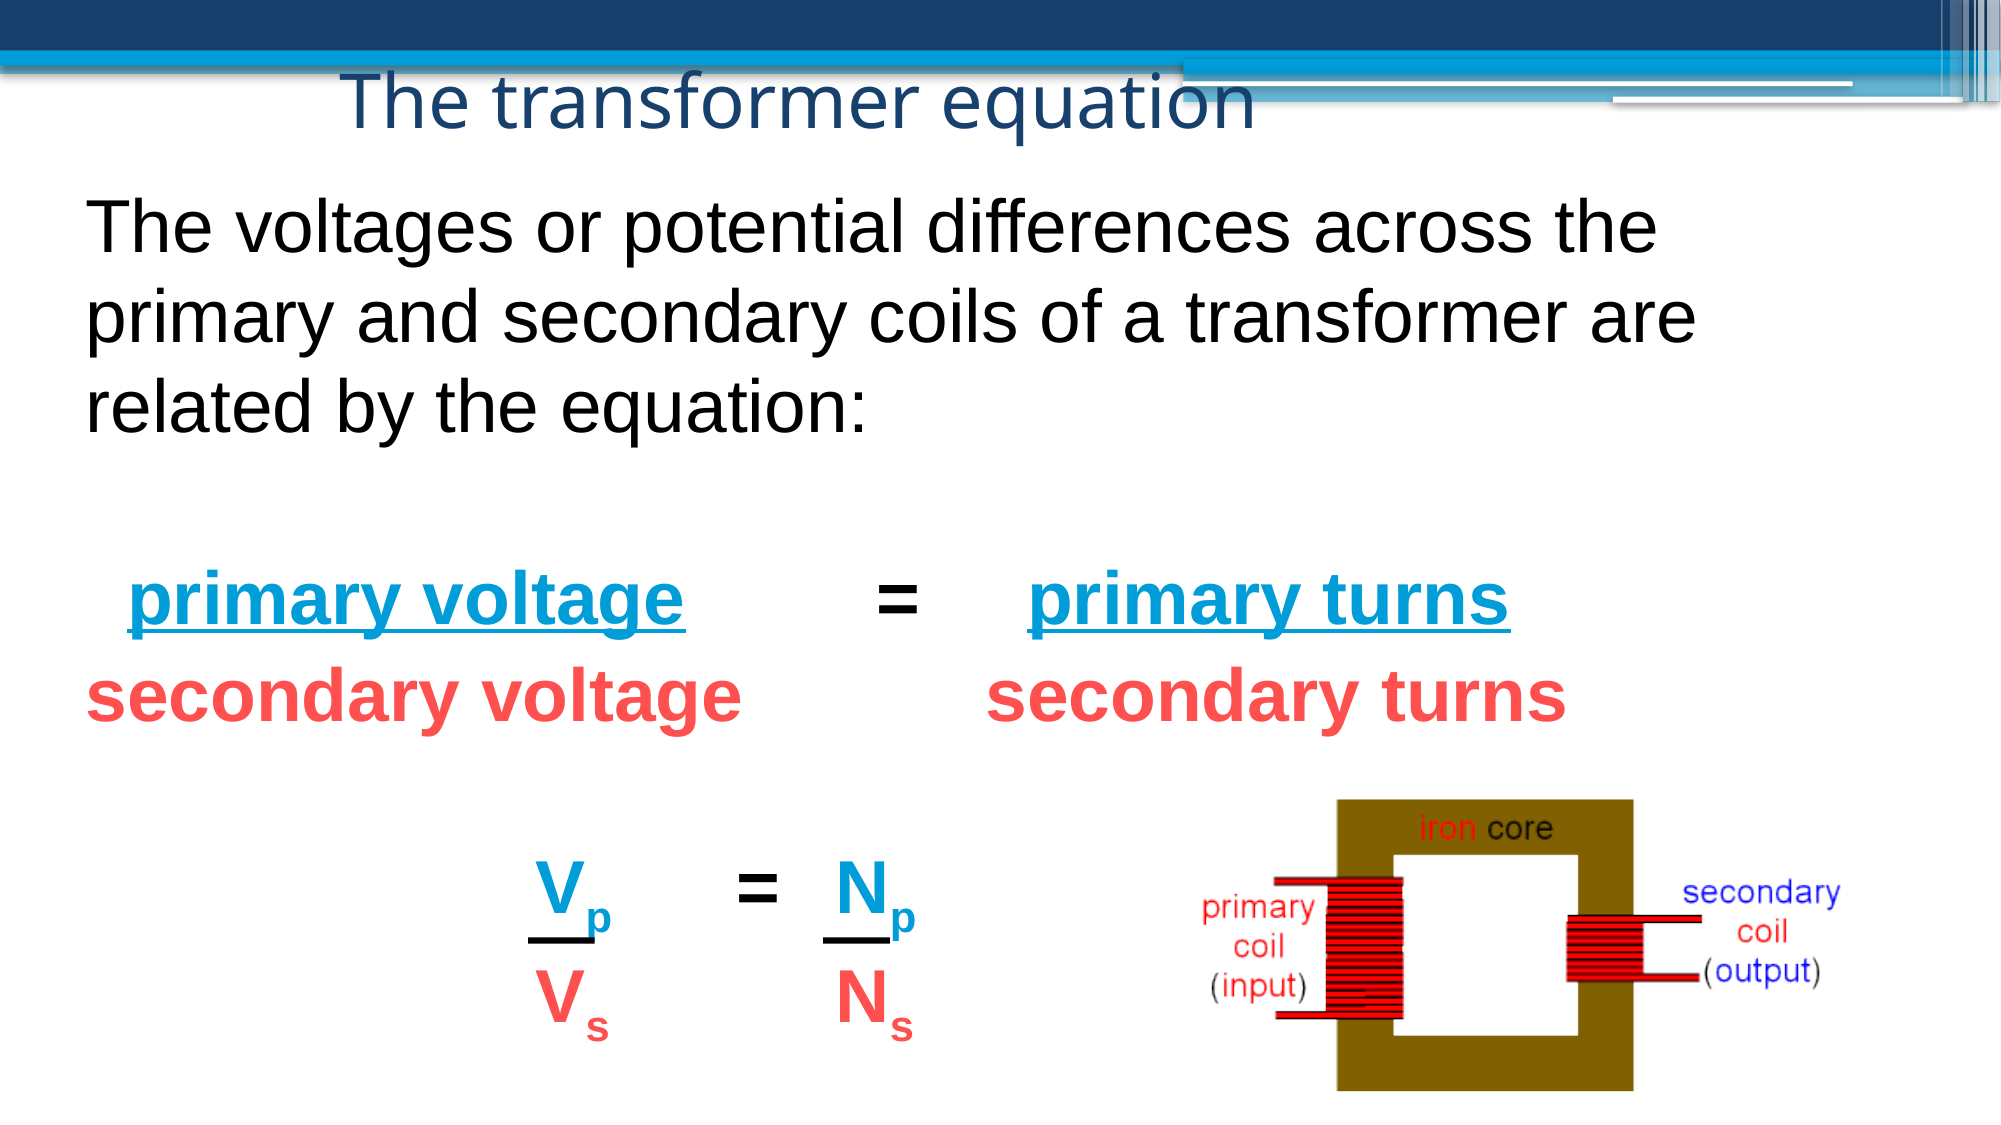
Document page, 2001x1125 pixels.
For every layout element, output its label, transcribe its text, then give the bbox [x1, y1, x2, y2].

title The transformer equation [324, 45, 1675, 152]
picture [1198, 795, 1848, 1098]
list The voltages or potential differences across the primary and secondary coils of a transformer are related by the equation: primary voltage = primary turns secondary voltage secondary turns Vp = Np Vs Ns [70, 169, 1938, 913]
